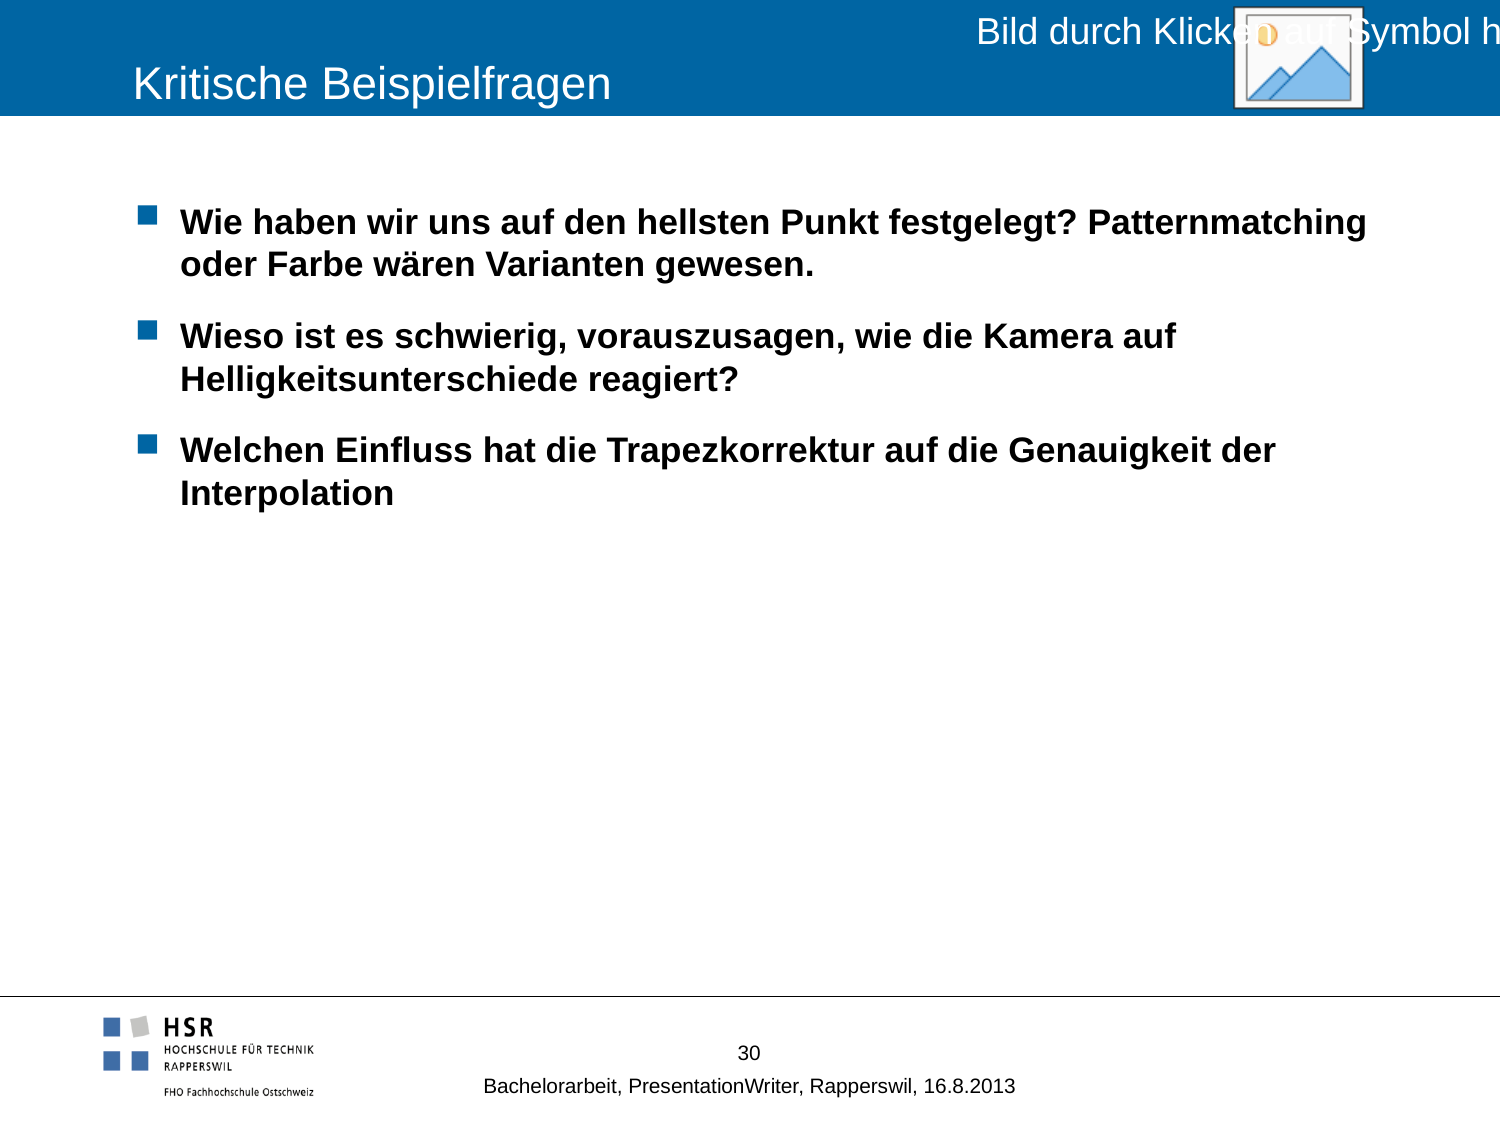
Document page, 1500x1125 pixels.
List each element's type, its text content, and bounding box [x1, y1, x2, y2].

slide_number 30 [413, 1042, 1085, 1062]
picture [60, 1001, 327, 1111]
picture [1097, 0, 1500, 117]
list Wie haben wir uns auf den hellsten Punkt festgelegt? Patternmatching oder Farbe wären Varianten gewesen. Wieso ist es schwierig, vorauszusagen, wie die Kamera auf Helligkeitsunterschiede reagiert? Welchen Einfluss hat die Trapezkorrektur auf die Genauigkeit der Interpolation [76, 191, 1424, 983]
footer Bachelorarbeit, PresentationWriter, Rapperswil, 16.8.2013 [412, 1064, 1087, 1106]
title Kritische Beispielfragen [0, 0, 1095, 116]
